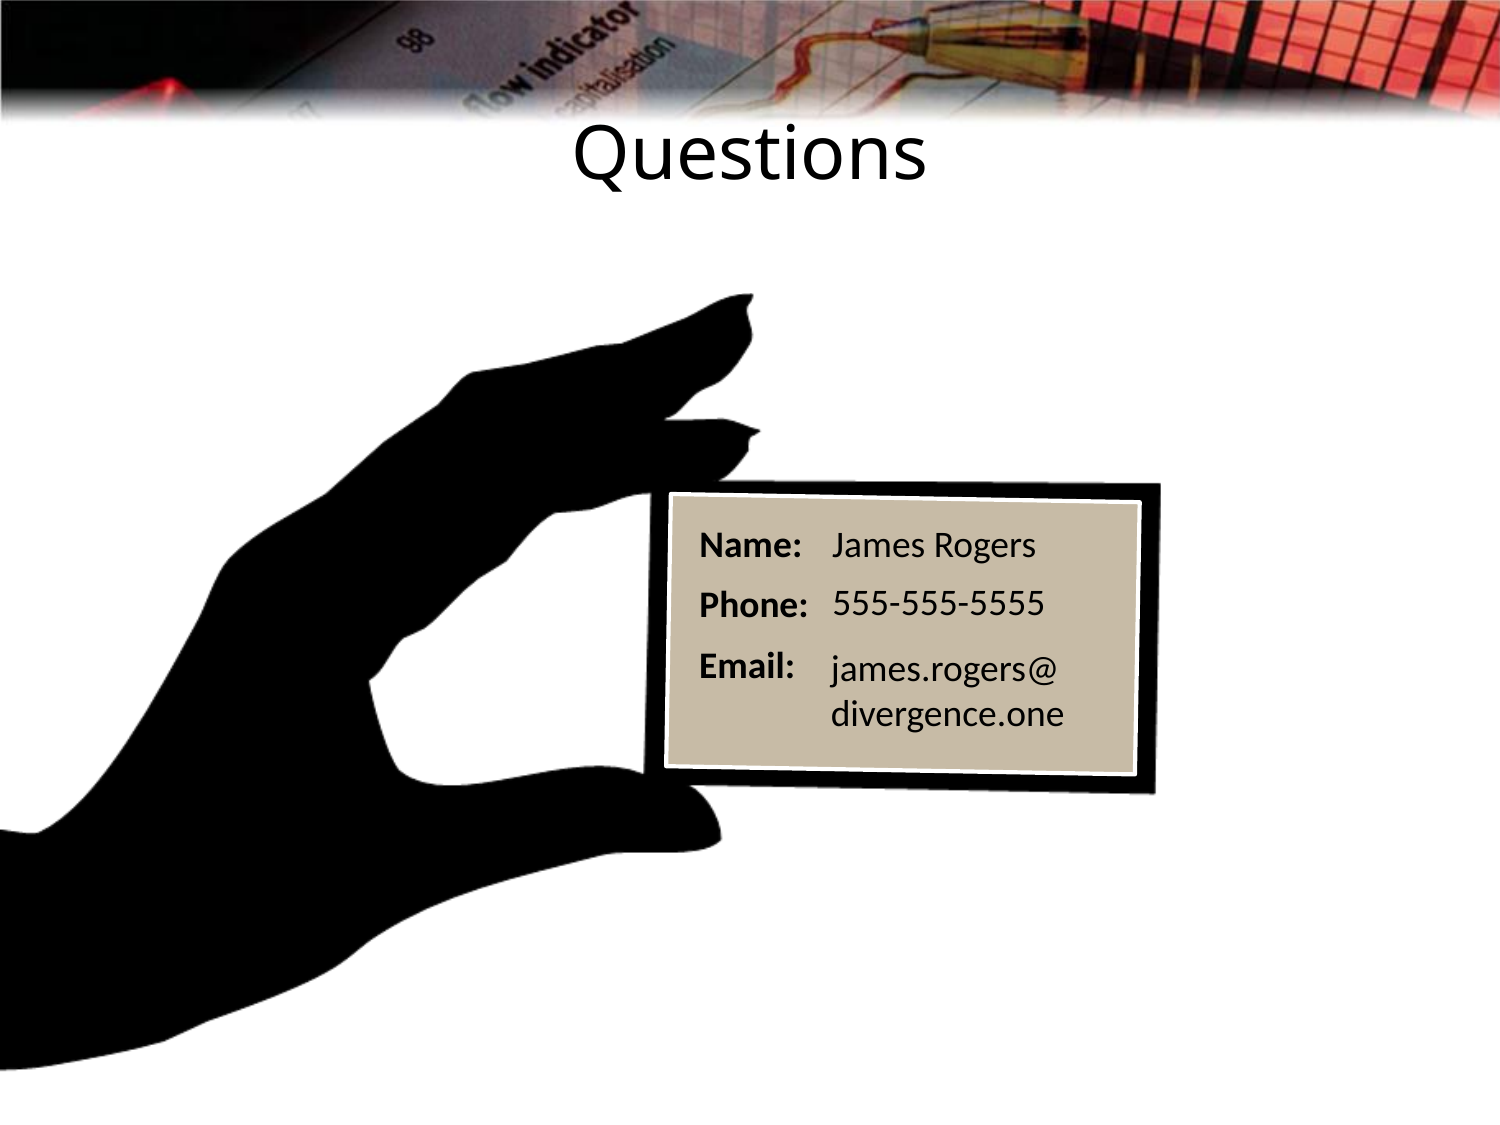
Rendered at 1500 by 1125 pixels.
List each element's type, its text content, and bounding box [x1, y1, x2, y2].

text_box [668, 497, 1138, 771]
title Questions [75, 75, 1425, 225]
picture [0, 0, 1500, 127]
picture [0, 293, 1161, 1125]
